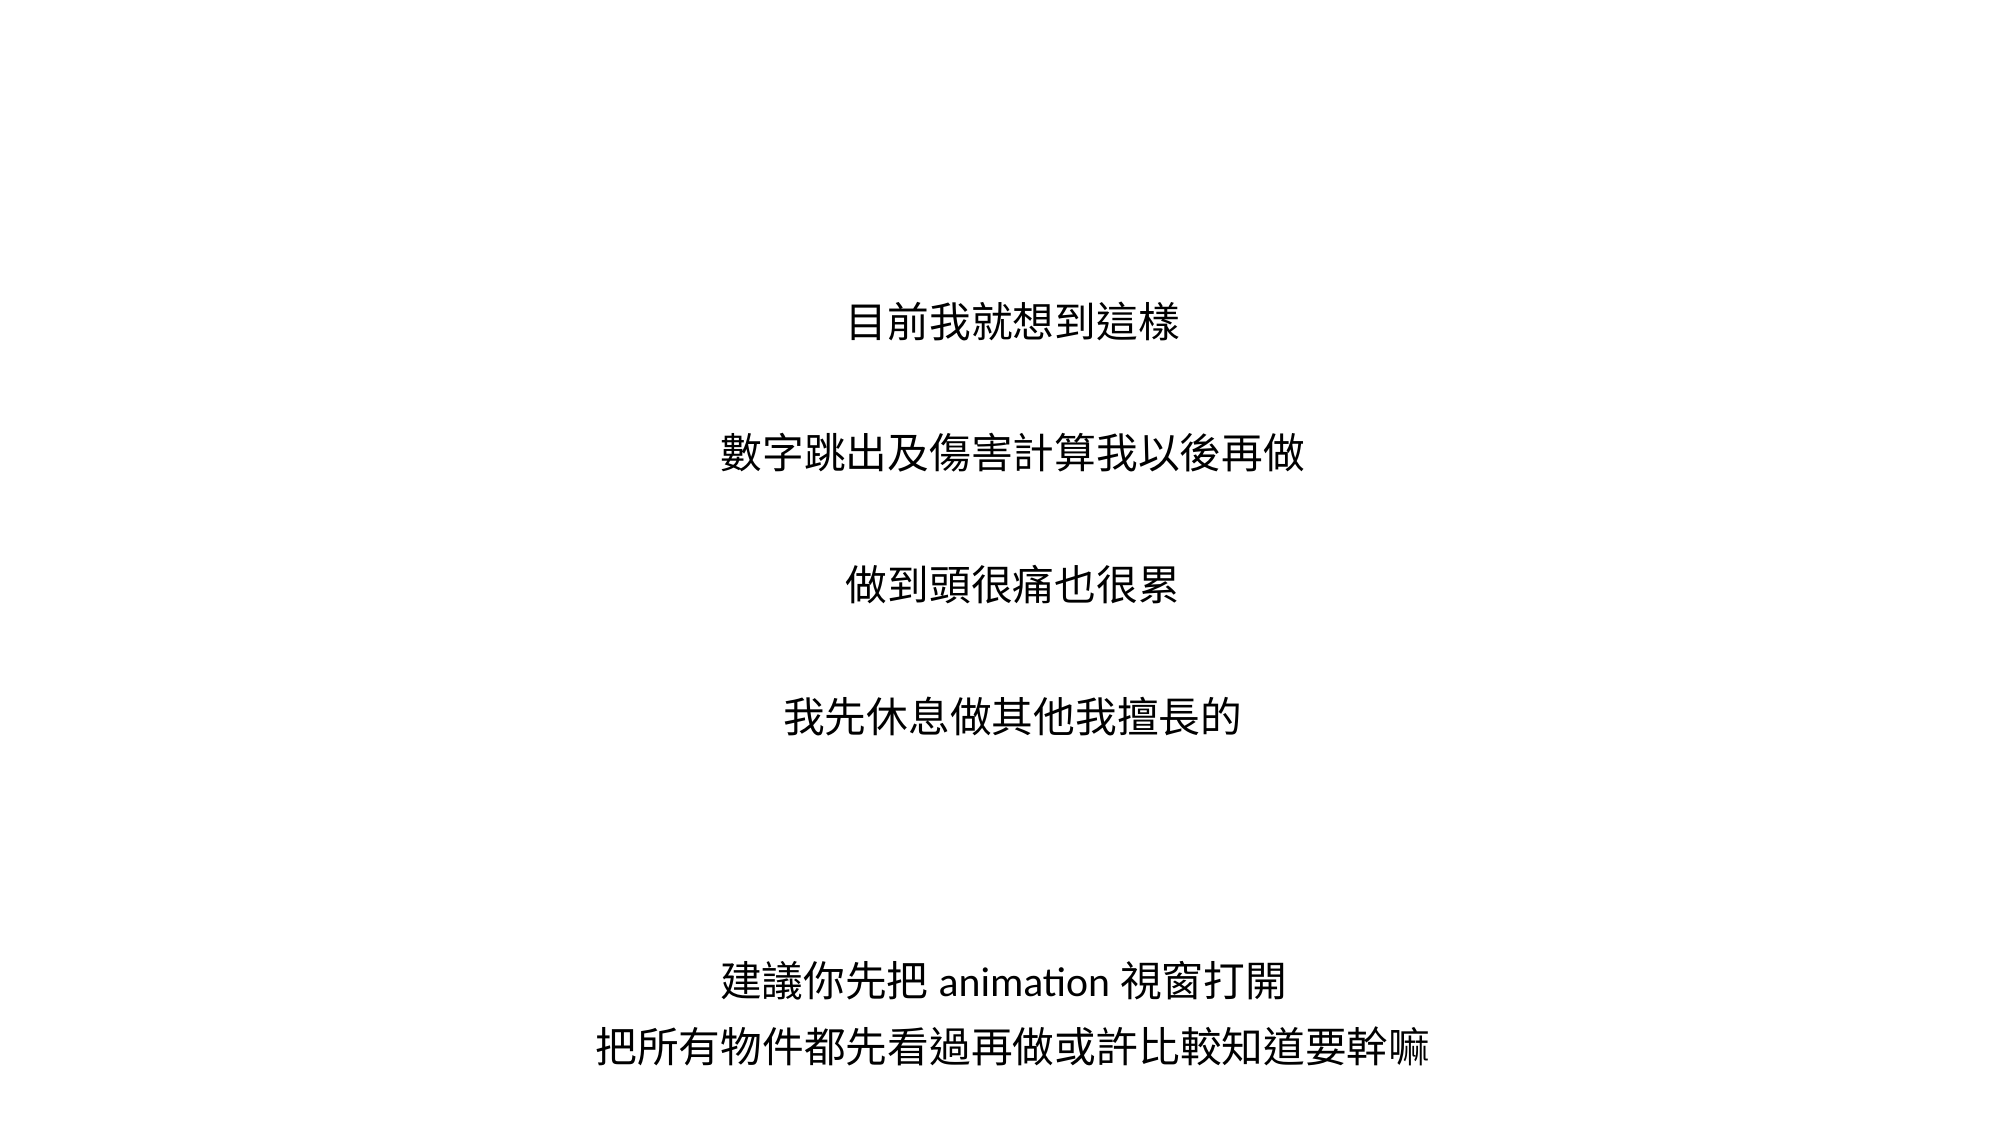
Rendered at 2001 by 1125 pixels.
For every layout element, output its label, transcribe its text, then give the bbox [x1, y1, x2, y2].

subtitle 目前我就想到這樣 數字跳出及傷害計算我以後再做 做到頭很痛也很累 我先休息做其他我擅長的 建議你先把animation視窗打開 把所有物件都先看過再做或許比較知道要幹嘛 [109, 90, 1917, 1125]
